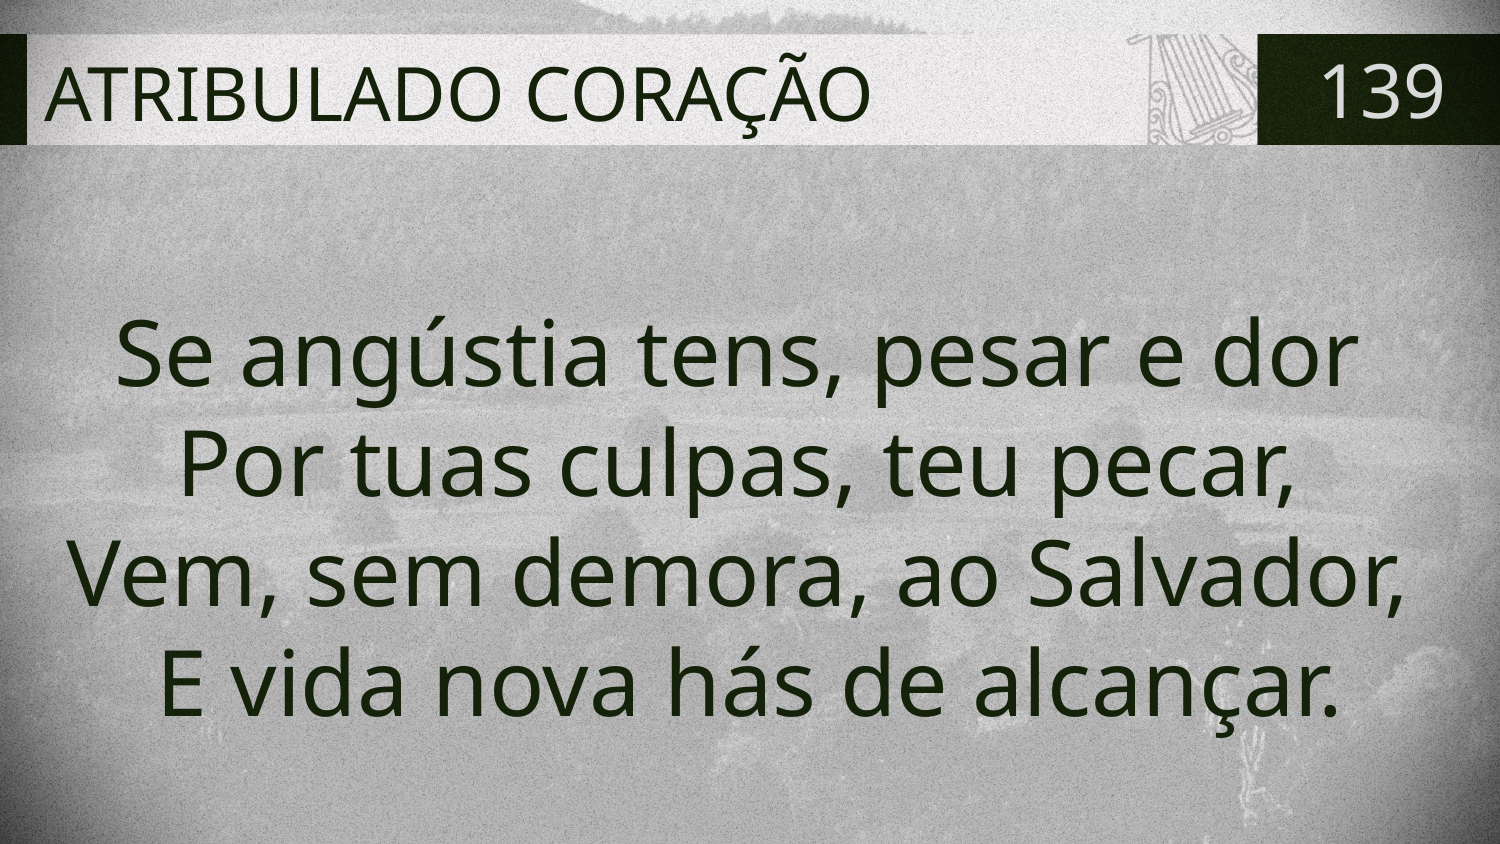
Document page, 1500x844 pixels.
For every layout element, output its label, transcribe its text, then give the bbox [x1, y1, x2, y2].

picture [0, 0, 1500, 185]
title ATRIBULADO CORAÇÃO [29, 33, 1258, 151]
list 139 [1281, 36, 1483, 143]
list Se angústia tens, pesar e dor Por tuas culpas, teu pecar, Vem, sem demora, ao Salvador, E vida nova hás de alcançar. [0, 185, 1500, 844]
